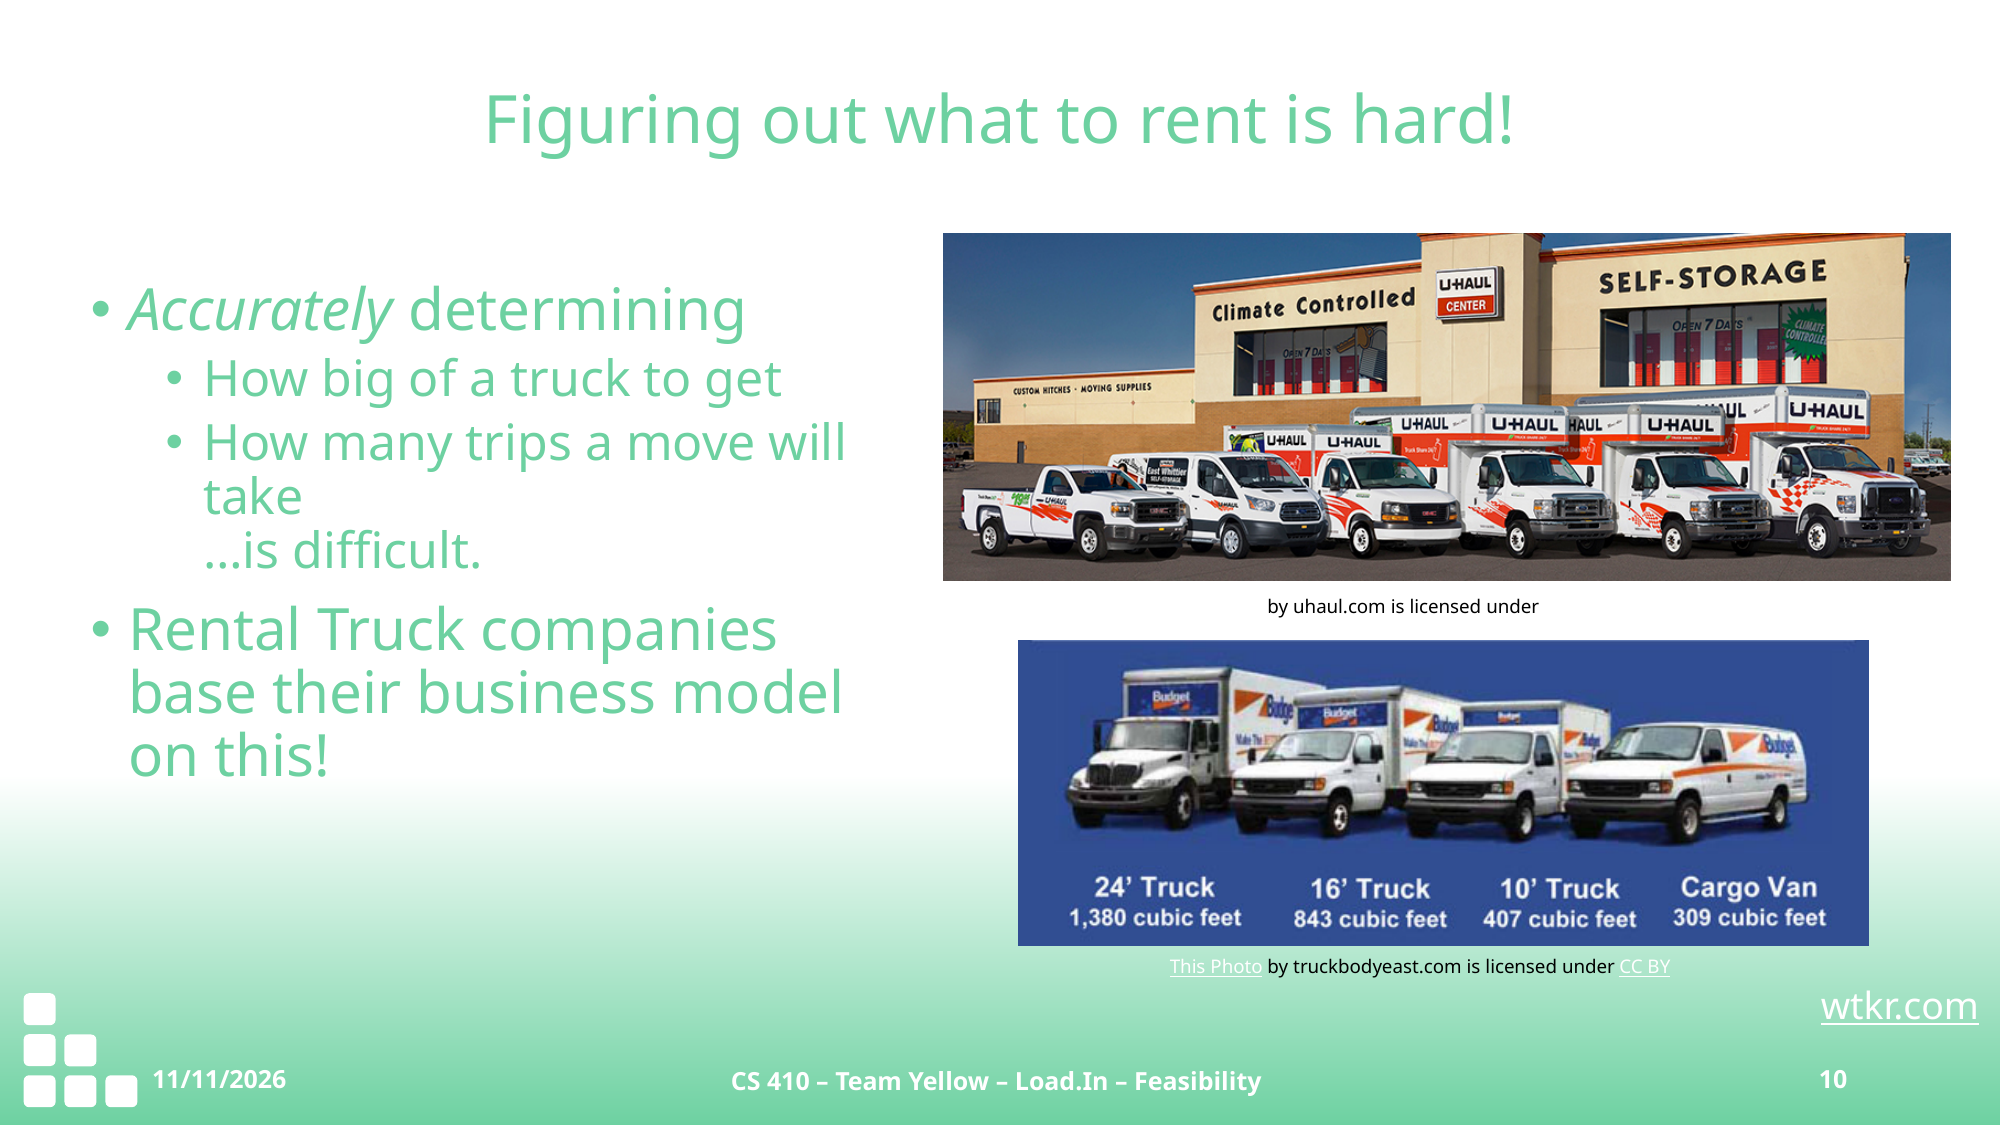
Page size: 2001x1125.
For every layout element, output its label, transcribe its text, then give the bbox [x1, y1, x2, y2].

text_box CS 410 – Team Yellow – Load.In – Feasibility [662, 1058, 1338, 1125]
text_box 10 [1412, 1058, 1863, 1125]
text_box wtkr.com [1805, 974, 1994, 1041]
text_box [137, 840, 1863, 1058]
text_box This Photo by truckbodyeast.com is licensed under CC BY [1154, 954, 1830, 990]
picture [1018, 640, 1869, 946]
text_box 10/14/20 [137, 1058, 588, 1125]
picture [942, 233, 1952, 582]
text_box Figuring out what to rent is hard! [137, 13, 1863, 231]
text_box Accurately determining How big of a truck to get How many trips a move will take …is difficult. Rental Truck companies base their business model on this! [75, 272, 926, 987]
text_box This Photo by uhaul.com is licensed under CC BY [1154, 589, 1800, 630]
